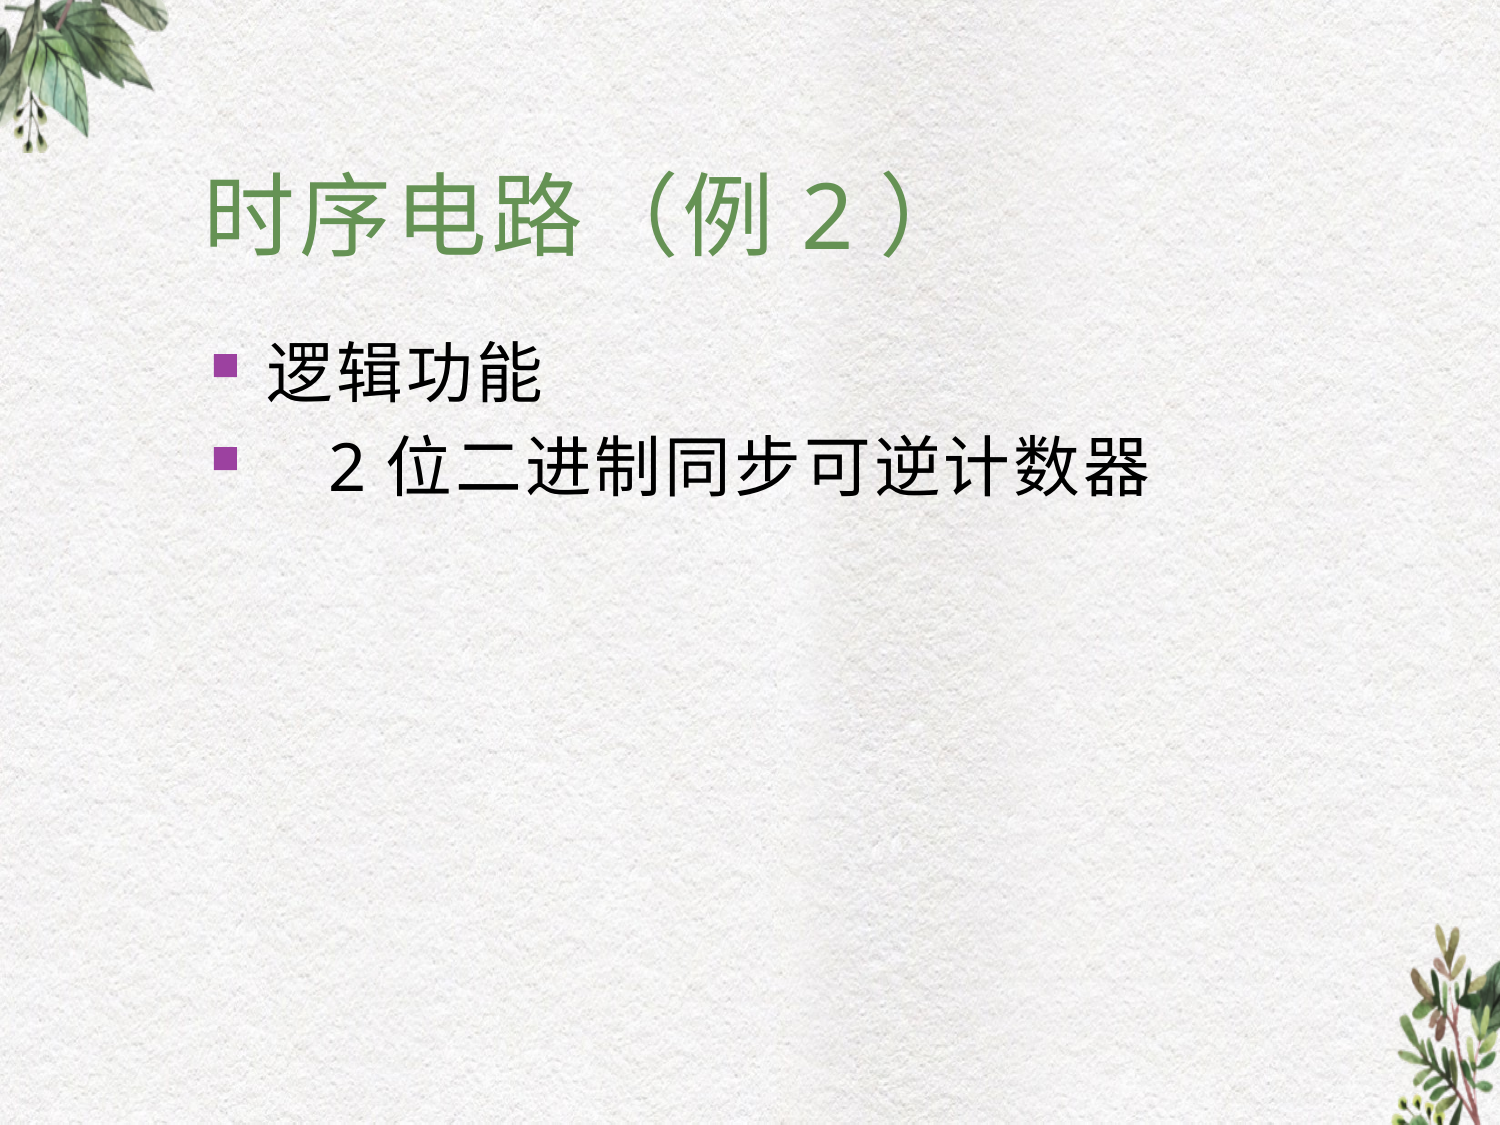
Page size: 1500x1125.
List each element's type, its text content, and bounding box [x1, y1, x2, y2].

picture [0, 0, 1500, 1125]
list 逻辑功能 2位二进制同步可逆计数器 [193, 331, 1469, 1006]
title 时序电路（例2） [188, 35, 1468, 275]
